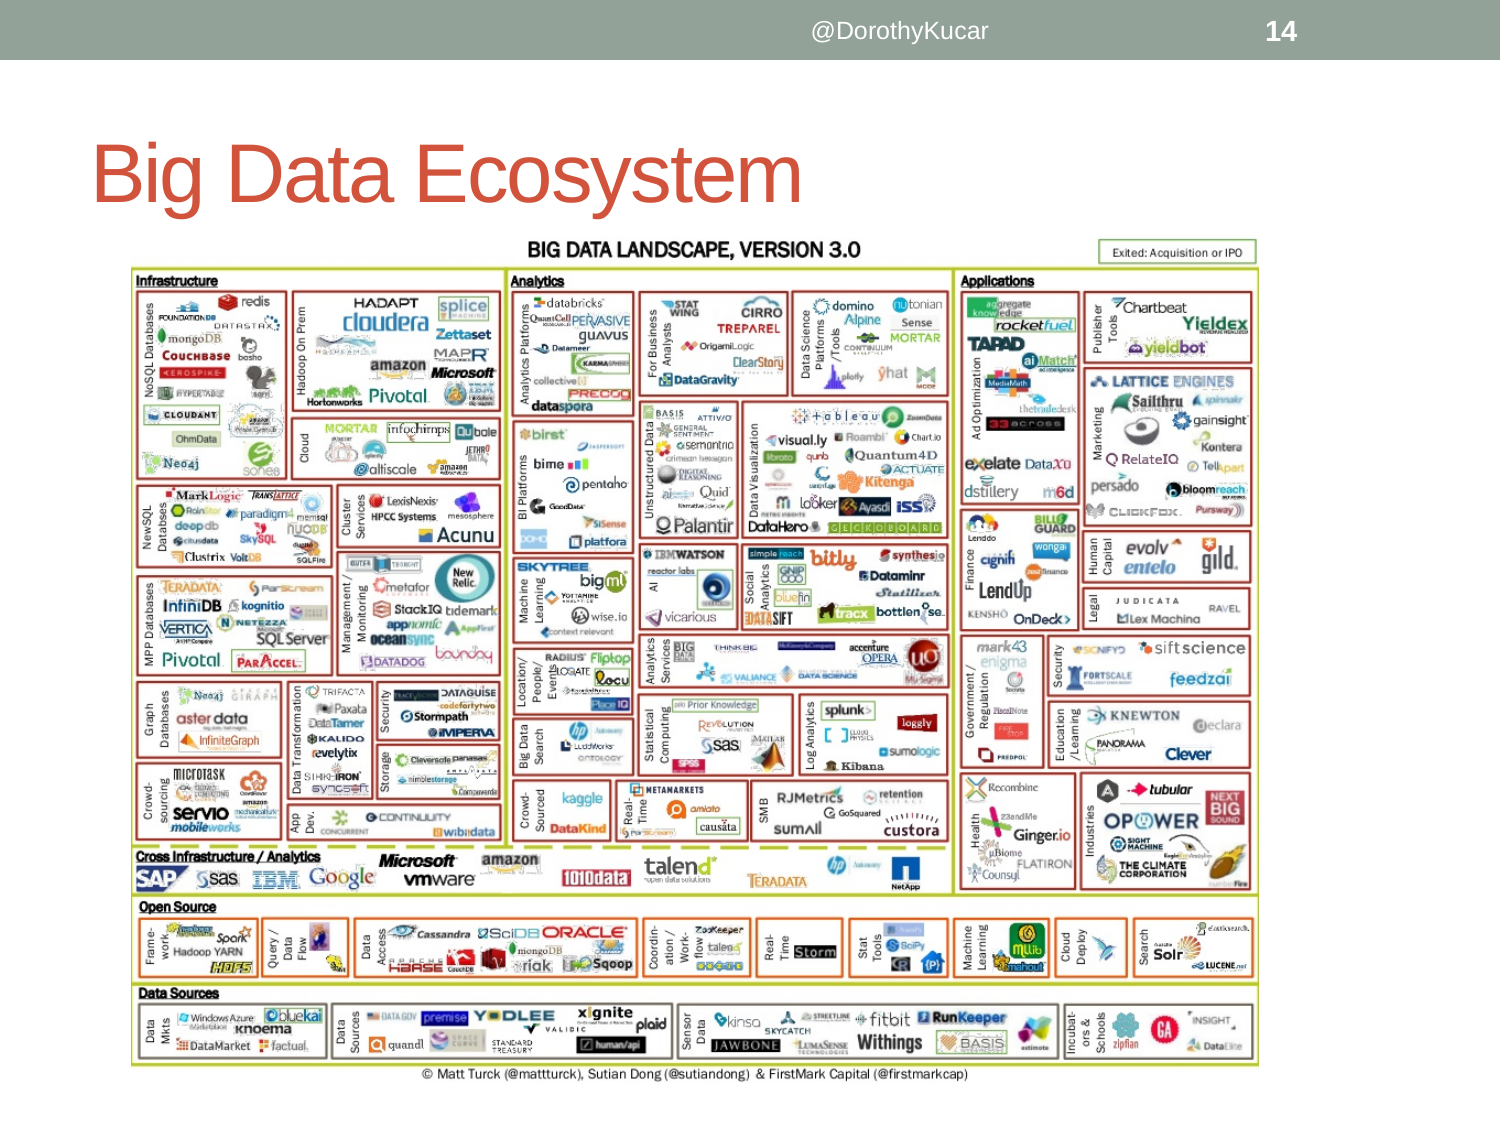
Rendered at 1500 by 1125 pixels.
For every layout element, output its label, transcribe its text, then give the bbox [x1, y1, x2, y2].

slide_number 14 [1250, 3, 1425, 57]
picture [131, 237, 1259, 1083]
footer @DorothyKucar [562, 3, 1238, 57]
title Big Data Ecosystem [75, 87, 1425, 250]
